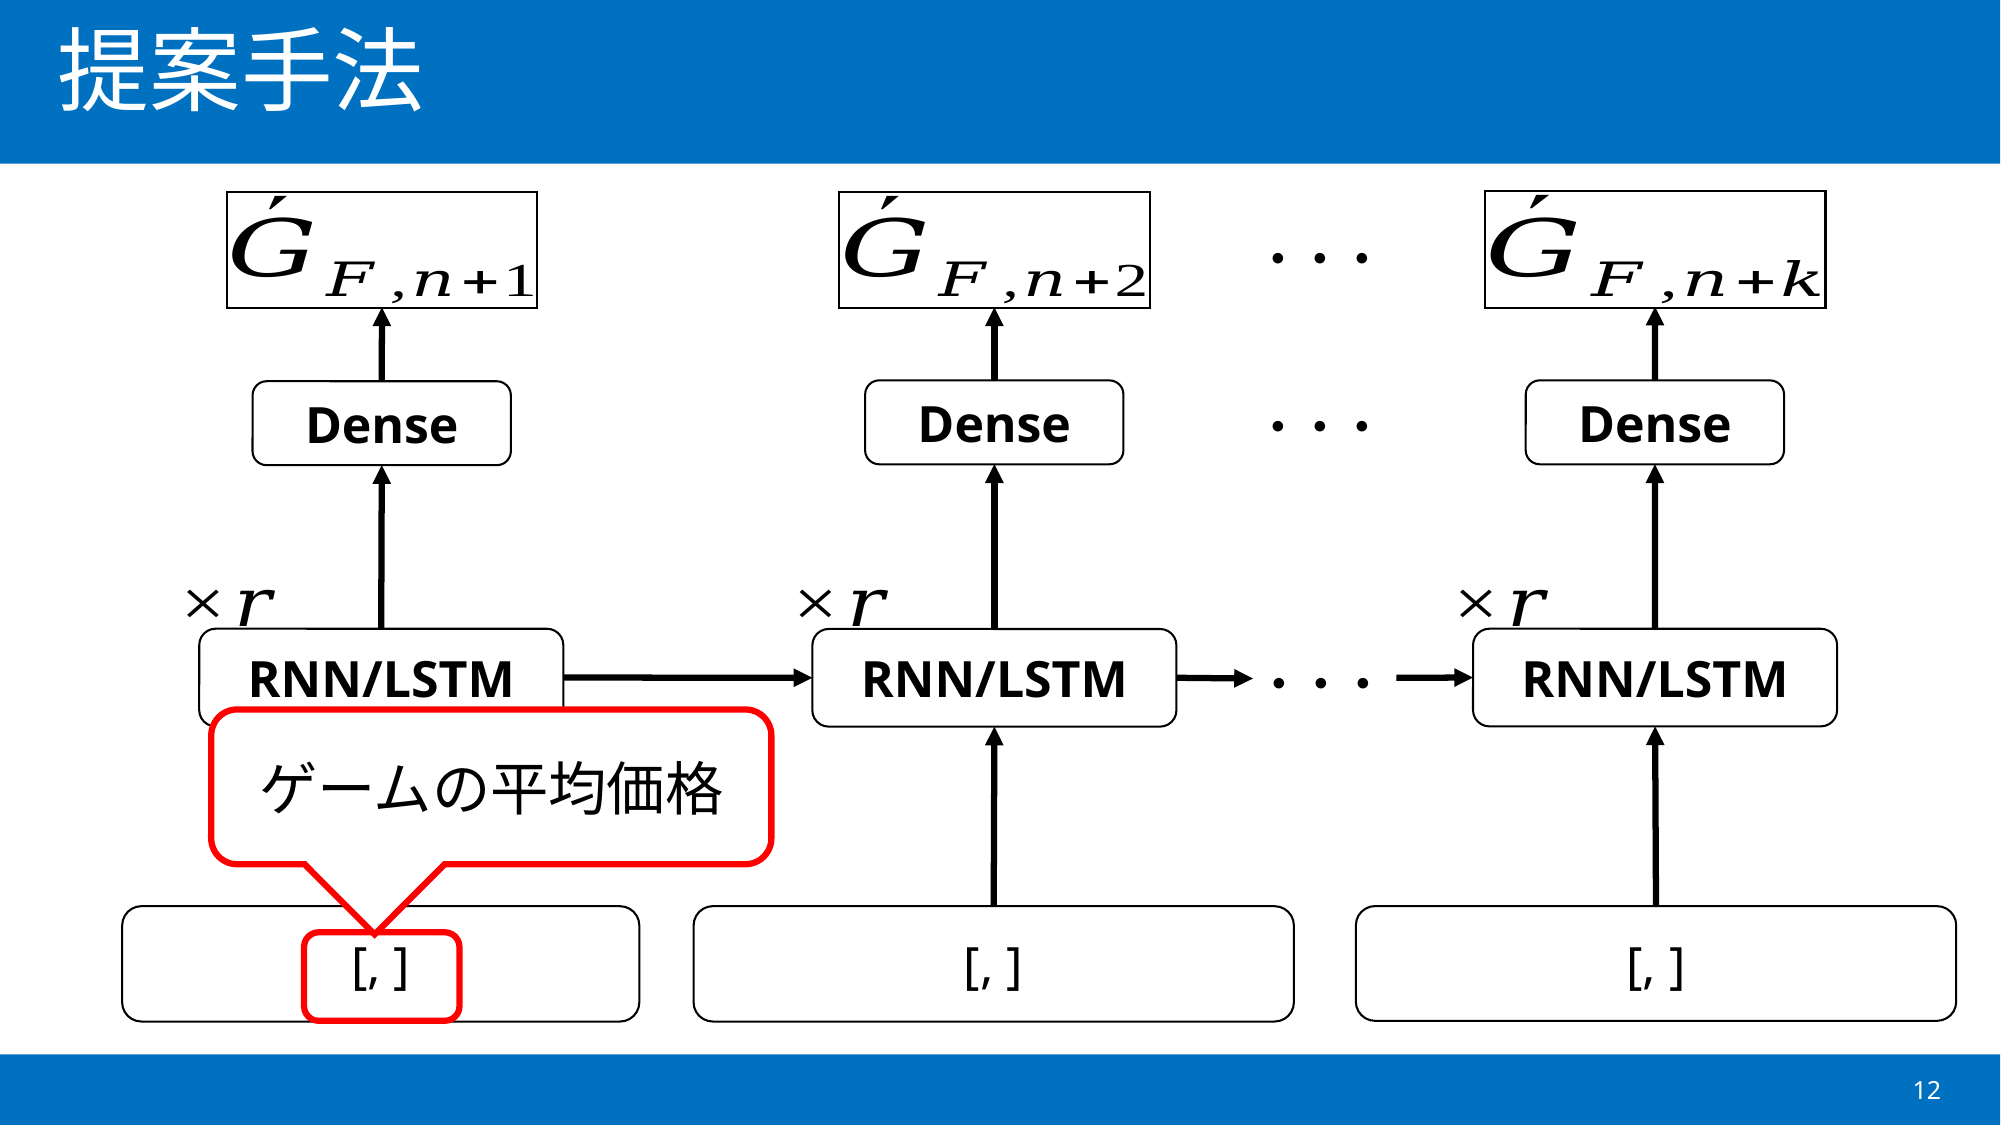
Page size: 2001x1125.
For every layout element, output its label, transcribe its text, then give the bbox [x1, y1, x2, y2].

slide_number 12 [1506, 1061, 1957, 1122]
title 提案手法 [42, 5, 1957, 146]
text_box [122, 191, 1957, 1022]
